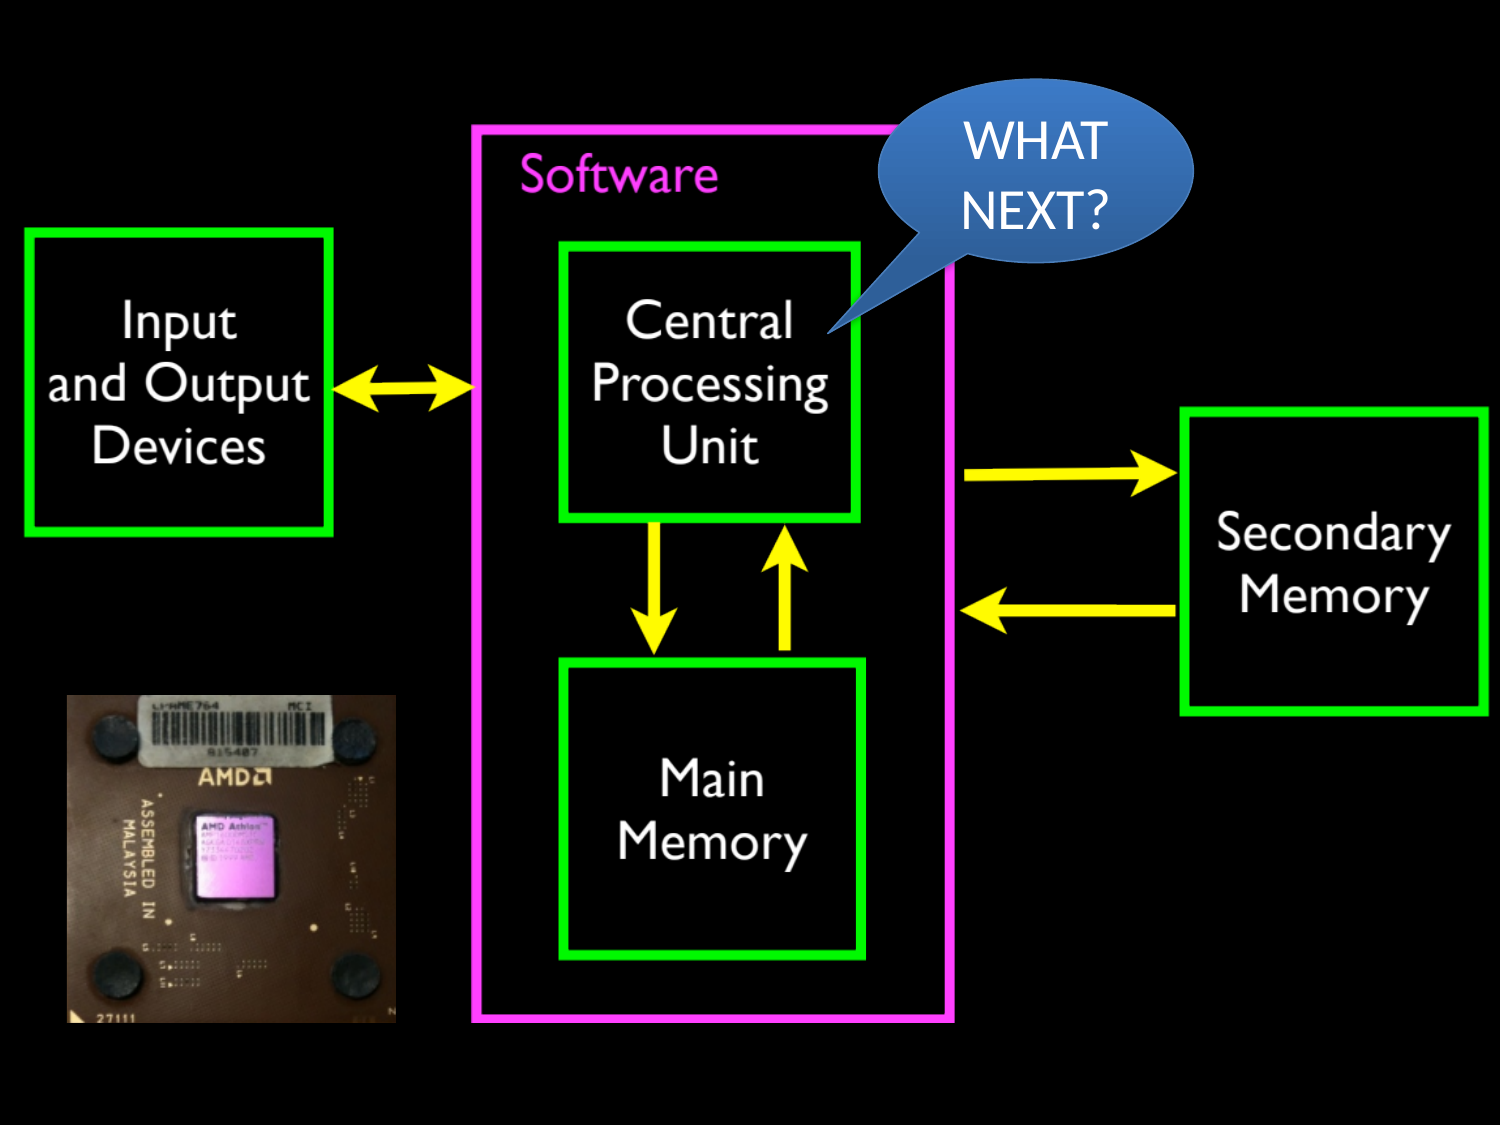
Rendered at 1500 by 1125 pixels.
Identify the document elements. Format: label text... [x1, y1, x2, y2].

text_box WHAT NEXT? [934, 78, 1138, 100]
picture [0, 101, 1500, 1023]
